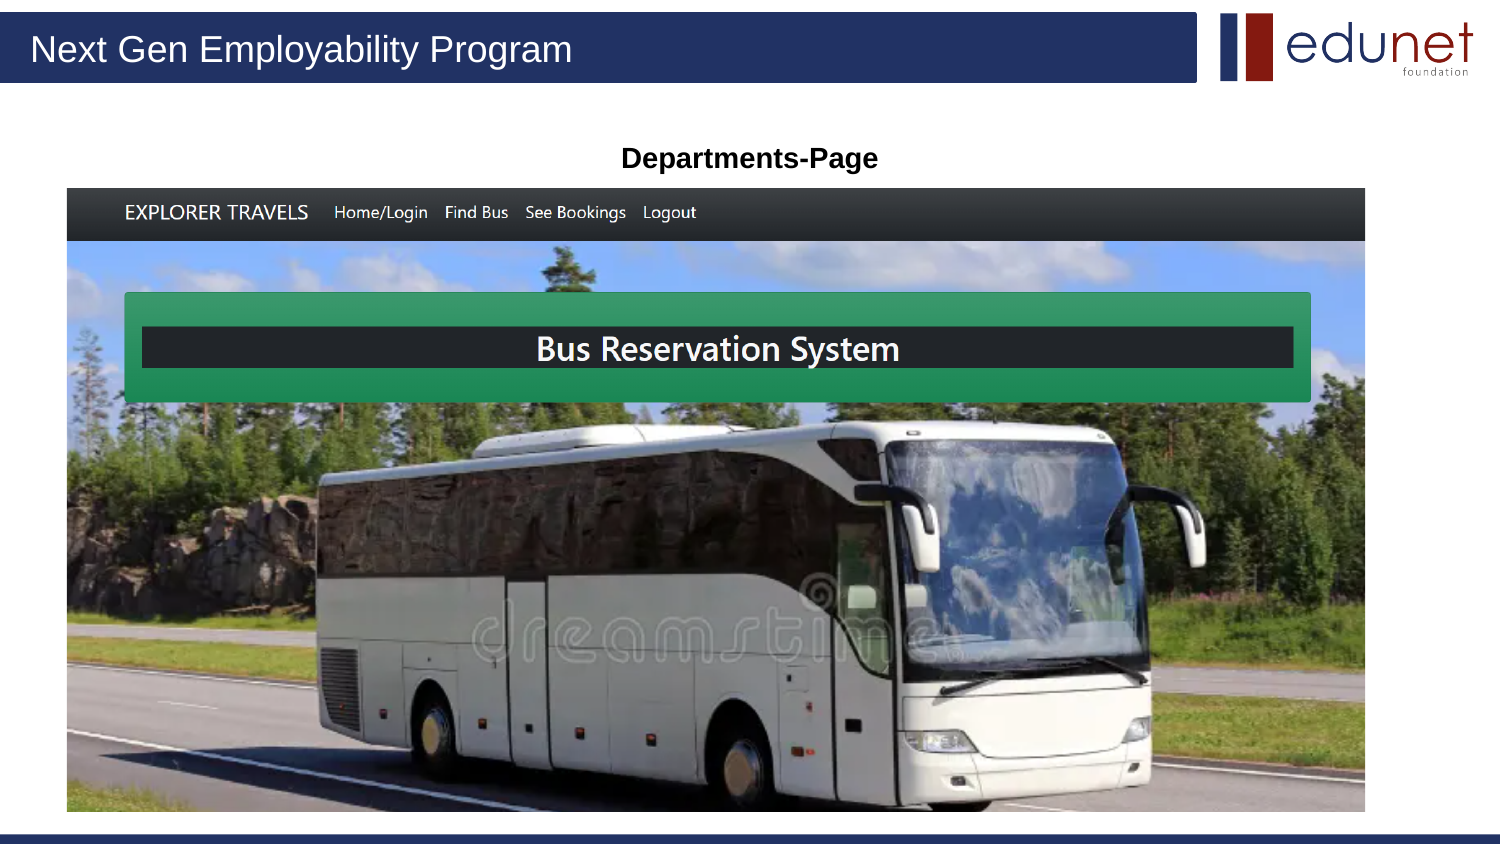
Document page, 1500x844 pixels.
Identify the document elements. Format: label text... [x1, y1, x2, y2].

title Departments-Page [103, 105, 1397, 208]
picture [1279, 14, 1482, 83]
picture [66, 188, 1366, 812]
